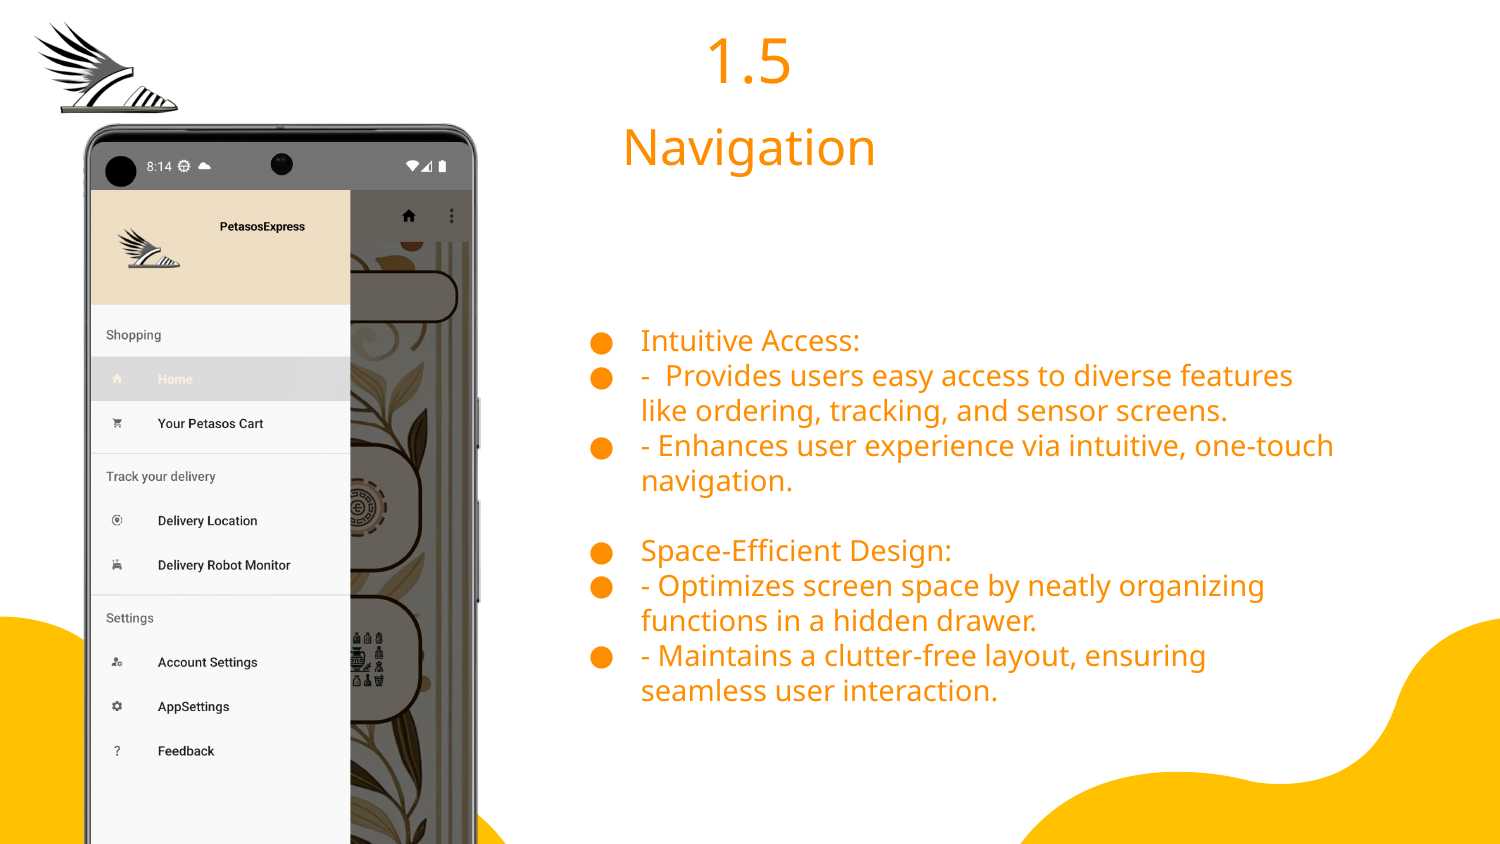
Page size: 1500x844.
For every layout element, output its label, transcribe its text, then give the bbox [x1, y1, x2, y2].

title Intuitive Access: - Provides users easy access to diverse features like ordering, tracking, and sensor screens. - Enhances user experience via intuitive, one-touch navigation. Space-Efficient Design: - Optimizes screen space by neatly organizing functions in a hidden drawer. - Maintains a clutter-free layout, ensuring seamless user interaction. [761, 206, 1337, 777]
picture [0, 0, 757, 844]
title Navigation [761, 100, 1129, 195]
title 1.5 [689, 6, 811, 101]
